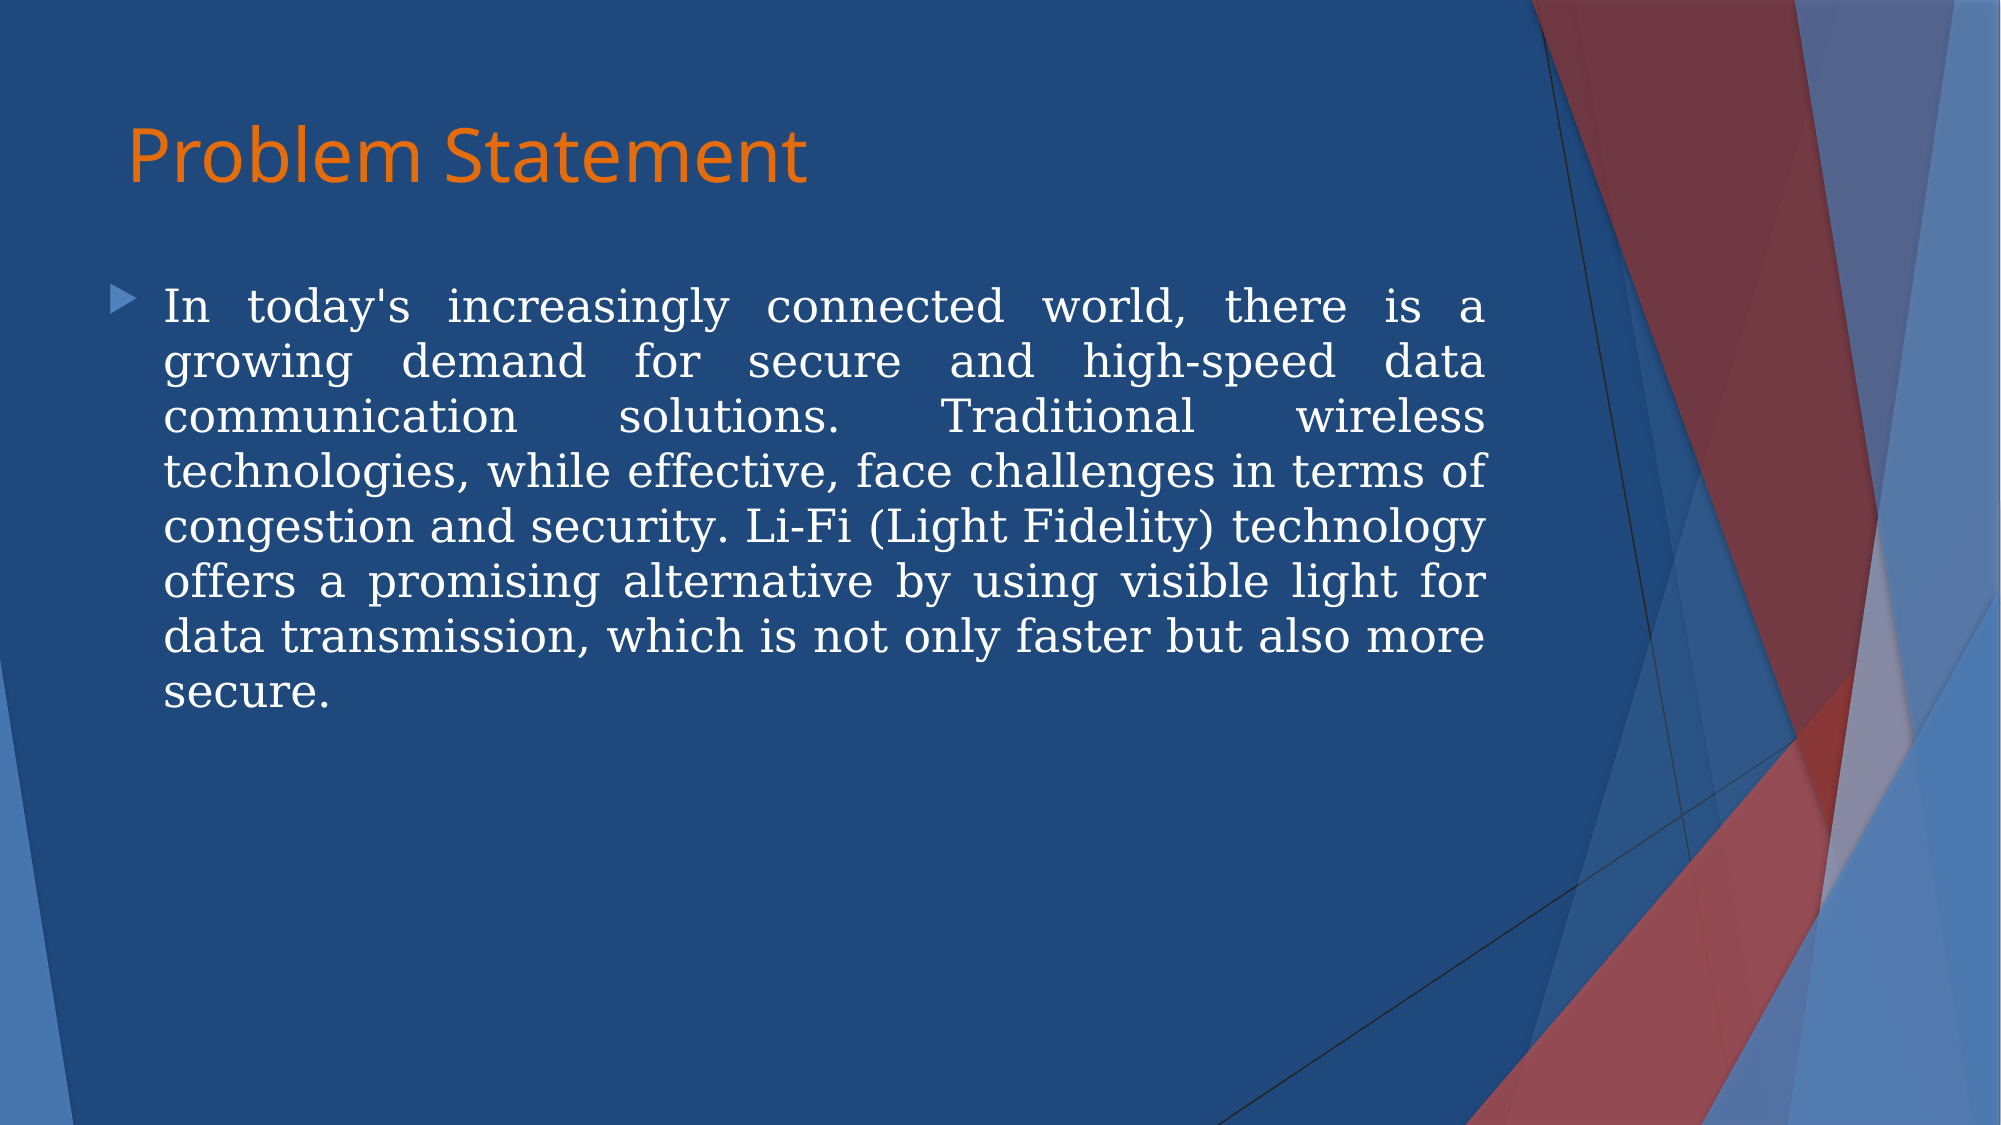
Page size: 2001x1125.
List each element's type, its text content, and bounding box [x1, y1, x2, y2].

title Problem Statement [111, 99, 1522, 317]
list In today's increasingly connected world, there is a growing demand for secure and high-speed data communication solutions. Traditional wireless technologies, while effective, face challenges in terms of congestion and security. Li-Fi (Light Fidelity) technology offers a promising alternative by using visible light for data transmission, which is not only faster but also more secure. [91, 269, 1502, 906]
